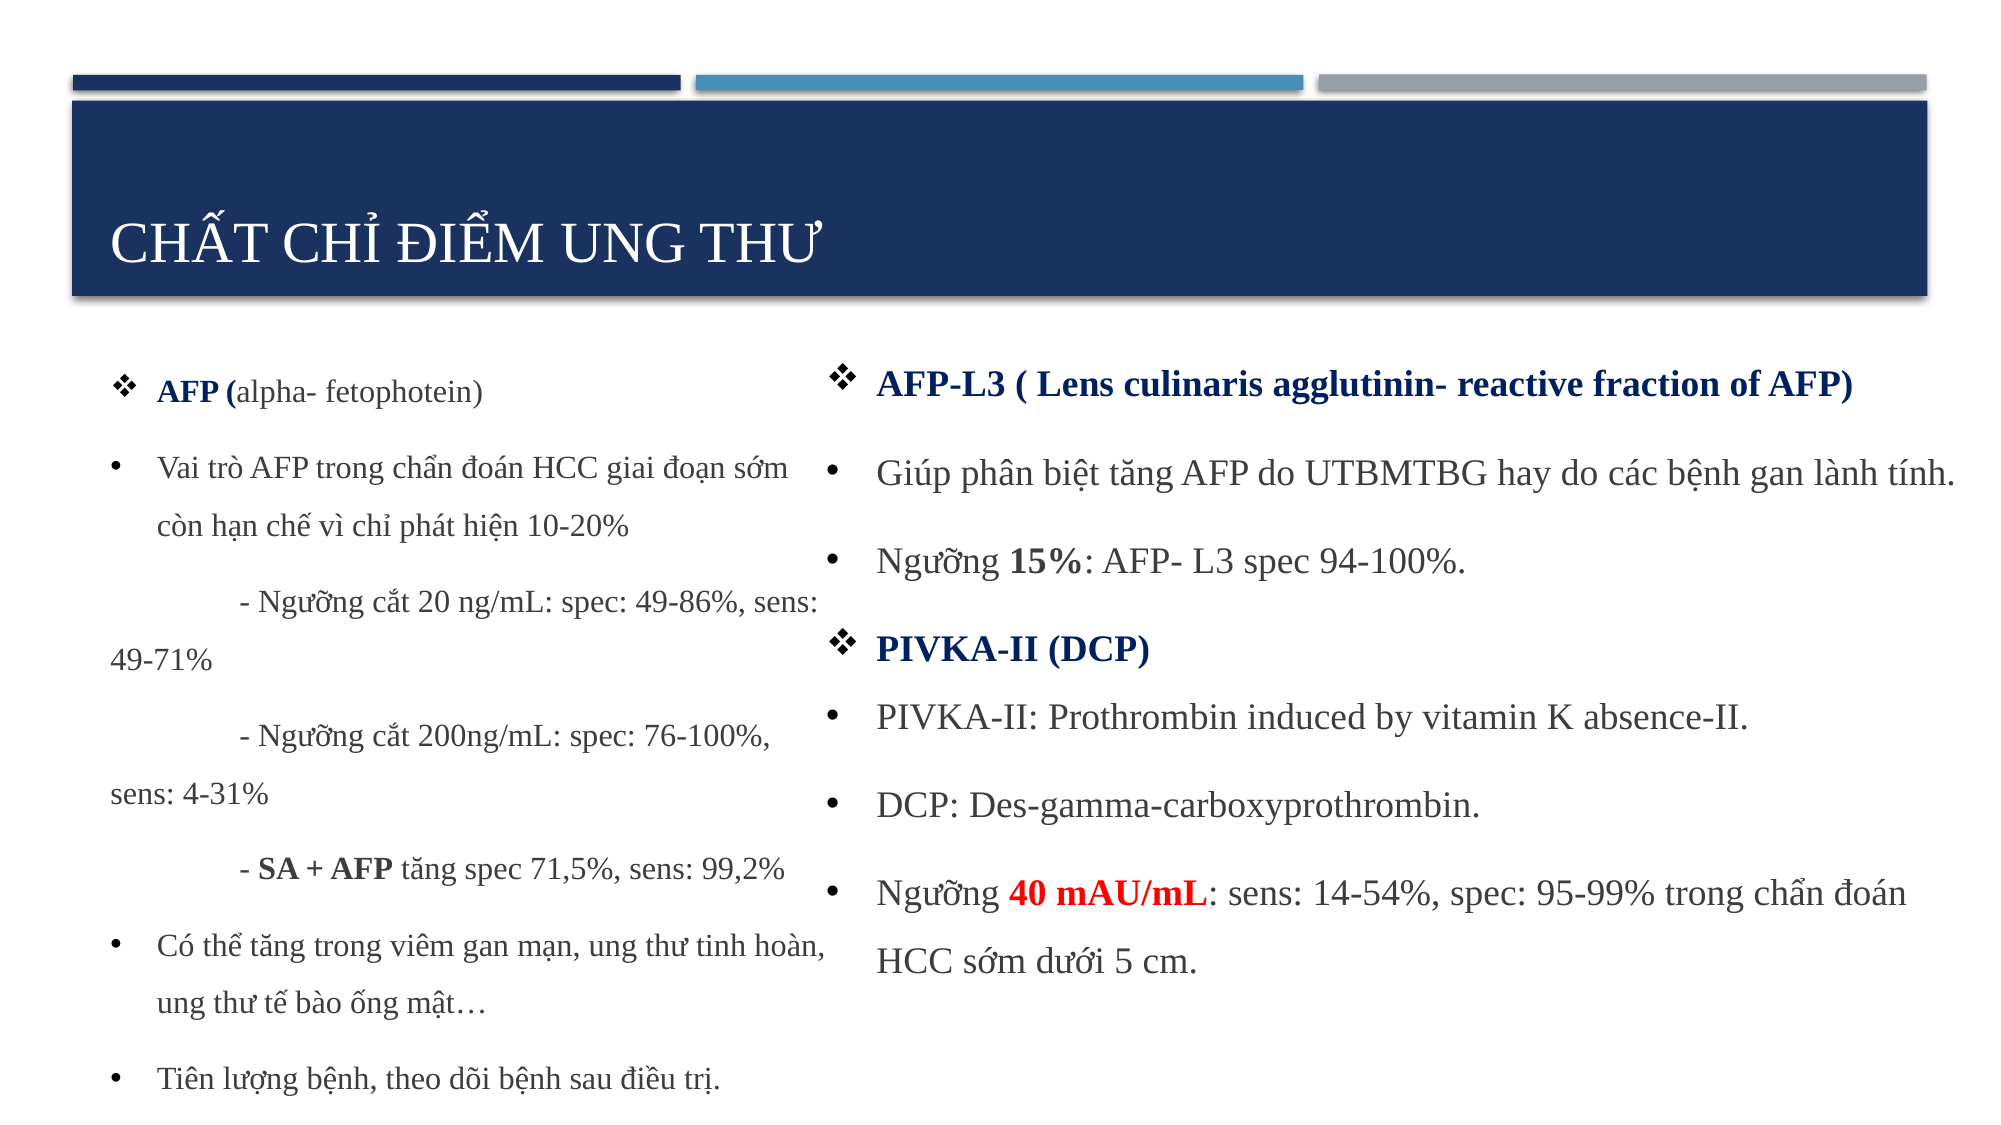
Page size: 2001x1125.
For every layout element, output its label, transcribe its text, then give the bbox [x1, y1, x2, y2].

title Chất chỉ điểm ung thư [95, 115, 1905, 282]
text_box AFP-L3 ( Lens culinaris agglutinin- reactive fraction of AFP) Giúp phân biệt tăng AFP do UTBMTBG hay do các bệnh gan lành tính. Ngưỡng 15%: AFP- L3 spec 94-100%. PIVKA-II (DCP) PIVKA-II: Prothrombin induced by vitamin K absence-II. DCP: Des-gamma-carboxyprothrombin. Ngưỡng 40 mAU/mL: sens: 14-54%, spec: 95-99% trong chẩn đoán HCC sớm dưới 5 cm. [811, 262, 1984, 1010]
list AFP (alpha- fetophotein) Vai trò AFP trong chẩn đoán HCC giai đoạn sớm còn hạn chế vì chỉ phát hiện 10-20% - Ngưỡng cắt 20 ng/mL: spec: 49-86%, sens: 49-71% - Ngưỡng cắt 200ng/mL: spec: 76-100%, sens: 4-31% - SA + AFP tăng spec 71,5%, sens: 99,2% Có thể tăng trong viêm gan mạn, ung thư tinh hoàn, ung thư tế bào ống mật… Tiên lượng bệnh, theo dõi bệnh sau điều trị. [95, 343, 849, 1109]
